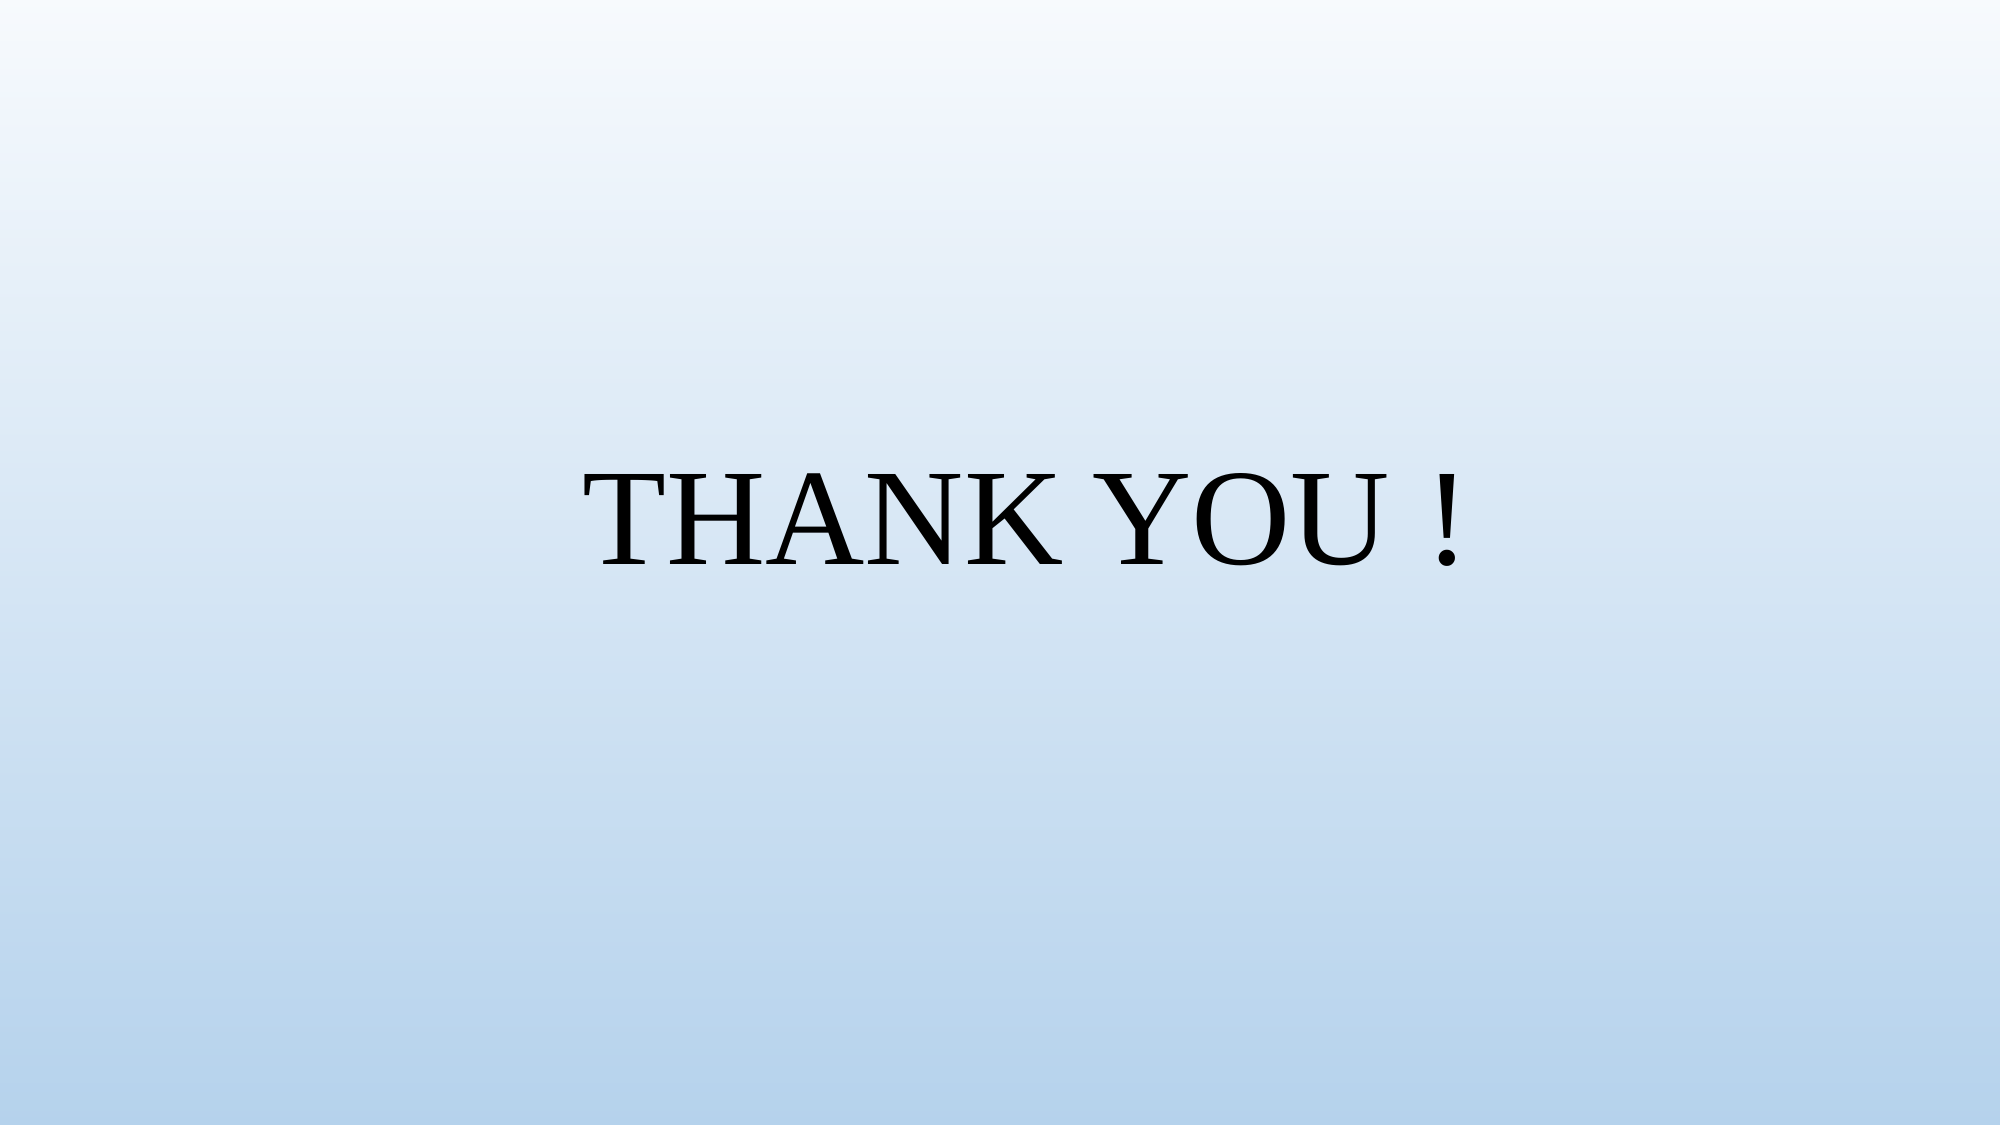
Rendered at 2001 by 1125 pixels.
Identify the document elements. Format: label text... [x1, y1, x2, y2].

text_box THANK YOU ! [567, 420, 1486, 600]
